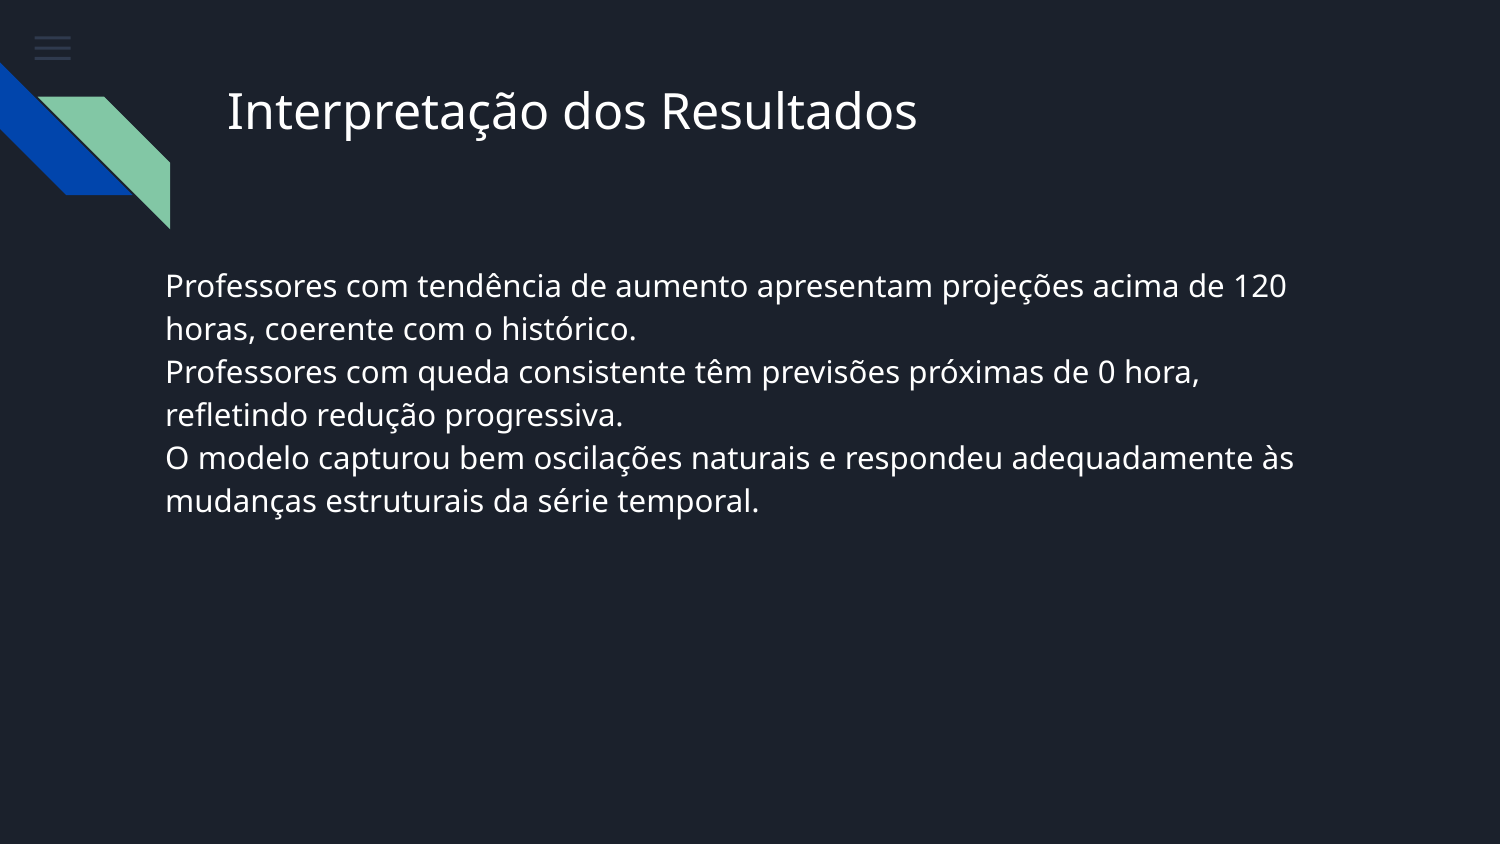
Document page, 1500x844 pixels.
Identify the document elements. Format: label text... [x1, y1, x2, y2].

title Interpretação dos Resultados [212, 64, 1368, 180]
list Professores com tendência de aumento apresentam projeções acima de 120 horas, coerente com o histórico. Professores com queda consistente têm previsões próximas de 0 hora, refletindo redução progressiva. O modelo capturou bem oscilações naturais e respondeu adequadamente às mudanças estruturais da série temporal. [150, 245, 1368, 735]
